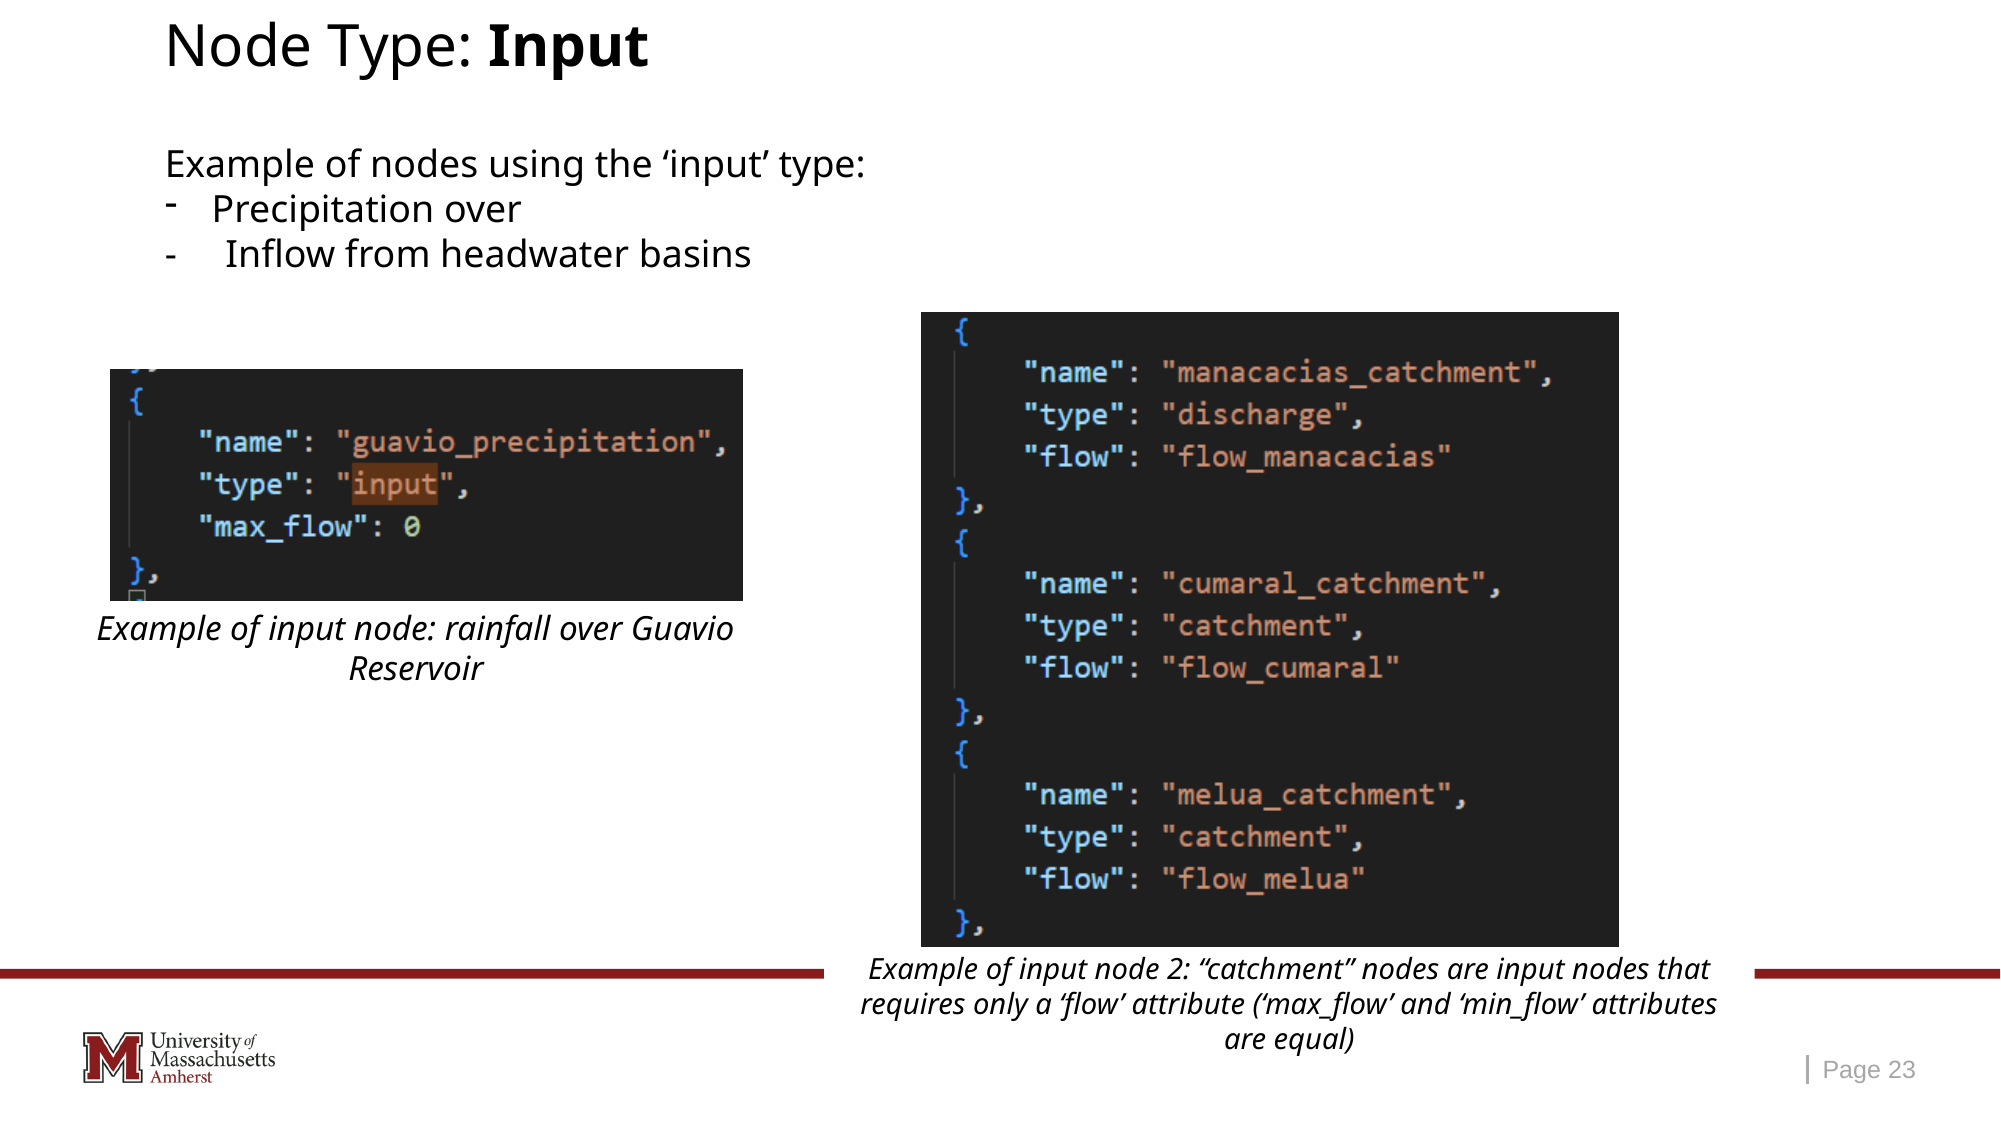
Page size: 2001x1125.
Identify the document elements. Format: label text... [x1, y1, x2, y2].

slide_number 23 [1807, 1054, 1966, 1082]
text_box Node Type: Input [150, 0, 822, 86]
picture [921, 312, 1619, 947]
text_box Example of input node: rainfall over Guavio Reservoir [78, 599, 754, 695]
text_box Example of nodes using the ‘input’ type: Precipitation over - Inflow from headwater basins [150, 132, 1911, 283]
text_box Example of input node 2: “catchment” nodes are input nodes that requires only a ‘flow’ attribute (‘max_flow’ and ‘min_flow’ attributes are equal) [824, 943, 1755, 1063]
picture [109, 369, 743, 601]
picture [83, 1032, 275, 1083]
